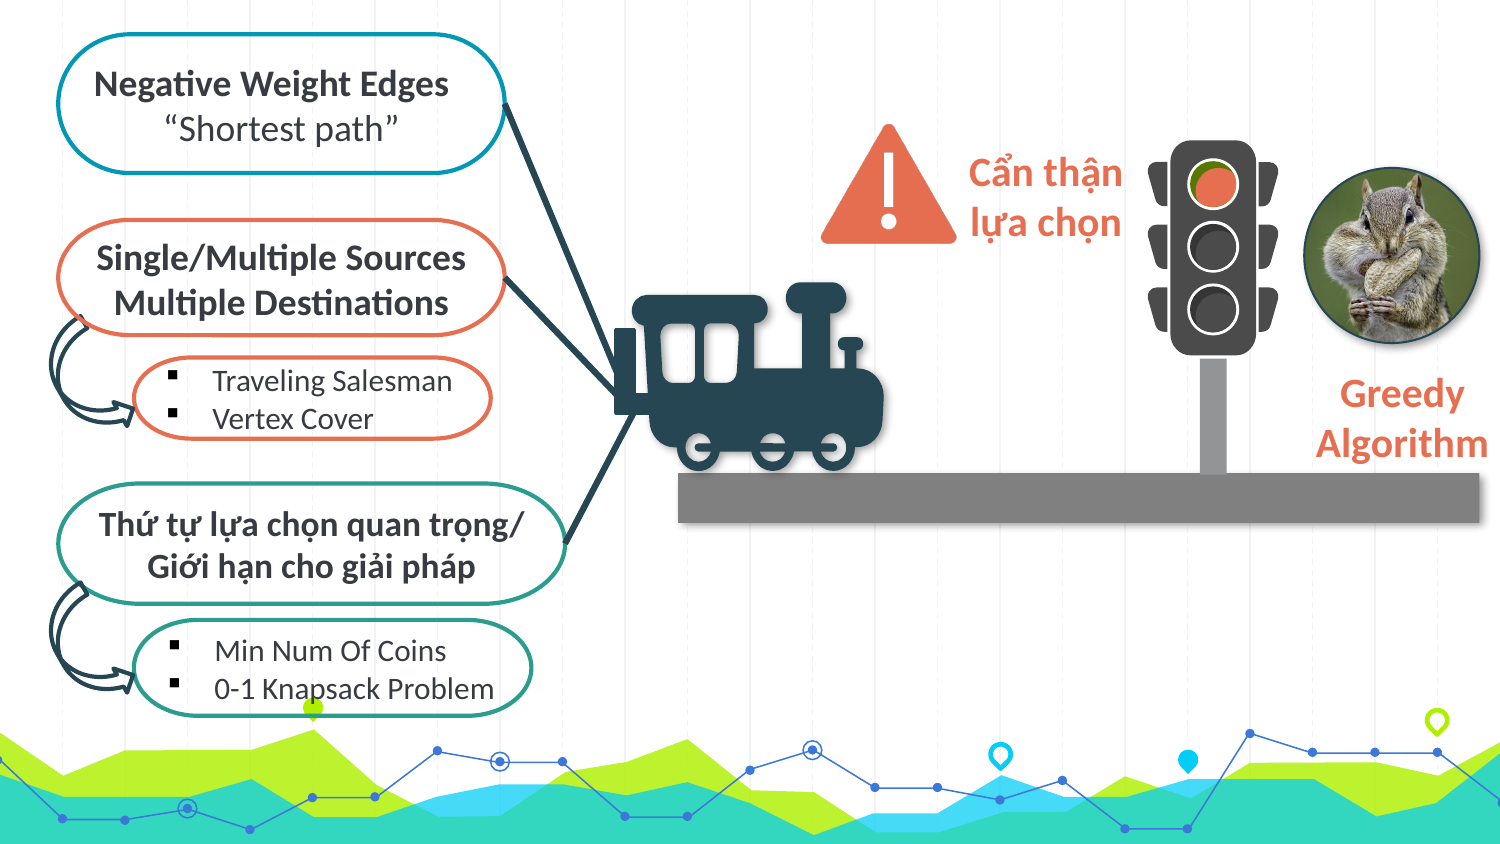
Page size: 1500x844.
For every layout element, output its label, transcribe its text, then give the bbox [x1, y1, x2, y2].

text_box Greedy Algorithm [1283, 358, 1500, 474]
text_box [48, 317, 136, 429]
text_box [504, 277, 617, 372]
text_box Cẩn thận lựa chọn [969, 137, 1168, 252]
text_box [48, 580, 136, 695]
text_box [504, 103, 617, 277]
text_box Single/Multiple Sources Multiple Destinations [56, 217, 499, 338]
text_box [1147, 140, 1279, 475]
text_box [615, 282, 884, 472]
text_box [564, 379, 617, 544]
text_box [1304, 167, 1480, 344]
text_box Negative Weight Edges “Shortest path” [56, 32, 507, 176]
text_box Thứ tự lựa chọn quan trọng/ Giới hạn cho giải pháp [56, 481, 567, 606]
text_box Traveling Salesman Vertex Cover [131, 355, 493, 441]
text_box Min Num Of Coins 0-1 Knapsack Problem [131, 617, 534, 718]
picture [813, 108, 964, 260]
text_box [676, 471, 1481, 525]
